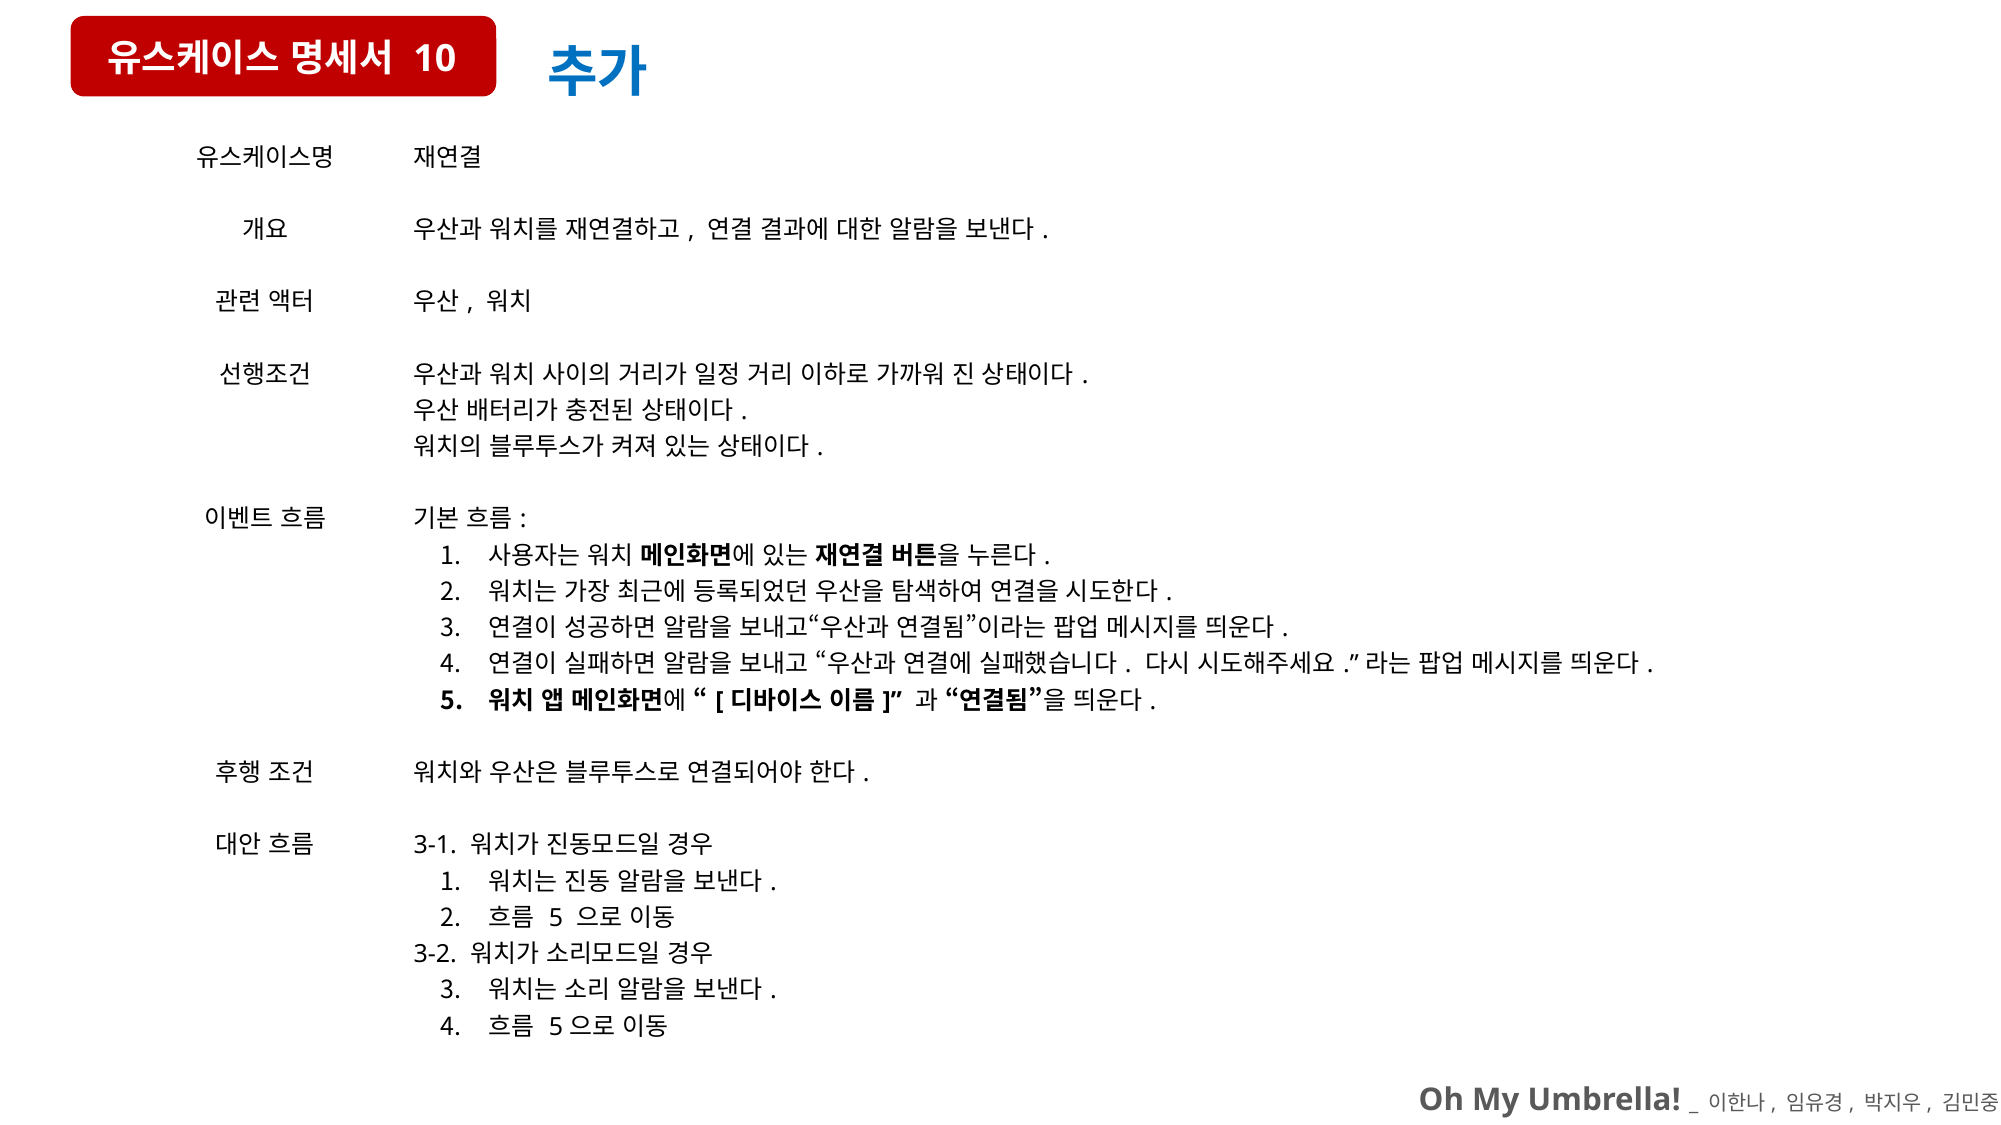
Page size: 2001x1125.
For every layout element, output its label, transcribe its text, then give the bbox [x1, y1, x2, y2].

table_cell 우산과 워치를 재연결하고, 연결 결과에 대한 알람을 보낸다. [396, 192, 1865, 264]
table_cell 관련 액터 [135, 264, 396, 336]
text_box [70, 15, 497, 97]
table_cell 이벤트 흐름 [135, 481, 396, 734]
table_cell 우산, 워치 [396, 264, 1865, 336]
text_box [99, 1044, 1900, 1125]
text_box 추가 [529, 18, 712, 121]
text_box 유스케이스 명세서 10 [89, 16, 515, 65]
table_cell 3-1. 워치가 진동모드일 경우 워치는 진동 알람을 보낸다. 흐름 5 으로 이동 3-2. 워치가 소리모드일 경우 워치는 소리 알람을 보낸다. 흐름 5으로 이동 4-1 . 흐름 1로 이동 [396, 807, 1865, 1044]
table_cell 후행 조건 [135, 734, 396, 807]
table_cell 기본 흐름: 사용자는 워치 메인화면에 있는 재연결 버튼을 누른다. 워치는 가장 최근에 등록되었던 우산을 탐색하여 연결을 시도한다. 연결이 성공하면 알람을 보내고“우산과 연결됨”이라는 팝업 메시지를 띄운다. 연결이 실패하면 알람을 보내고 “우산과 연결에 실패했습니다. 다시 시도해주세요.”라는 팝업 메시지를 띄운다. 워치 앱 메인화면에 “[디바이스 이름]” 과 “연결됨”을 띄운다. [396, 481, 1865, 734]
table_cell 워치와 우산은 블루투스로 연결되어야 한다. [396, 734, 1865, 807]
table_cell 선행조건 [135, 336, 396, 481]
table_header 유스케이스명 [135, 120, 396, 192]
text_box Oh My Umbrella! _ 이한나, 임유경, 박지우, 김민중 [1403, 1071, 2000, 1125]
table_cell 개요 [135, 192, 396, 264]
table_header 재연결 [396, 120, 1865, 192]
table_cell 우산과 워치 사이의 거리가 일정 거리 이하로 가까워 진 상태이다. 우산 배터리가 충전된 상태이다. 워치의 블루투스가 켜져 있는 상태이다. [396, 336, 1865, 481]
table_cell 대안 흐름 [135, 807, 396, 1044]
